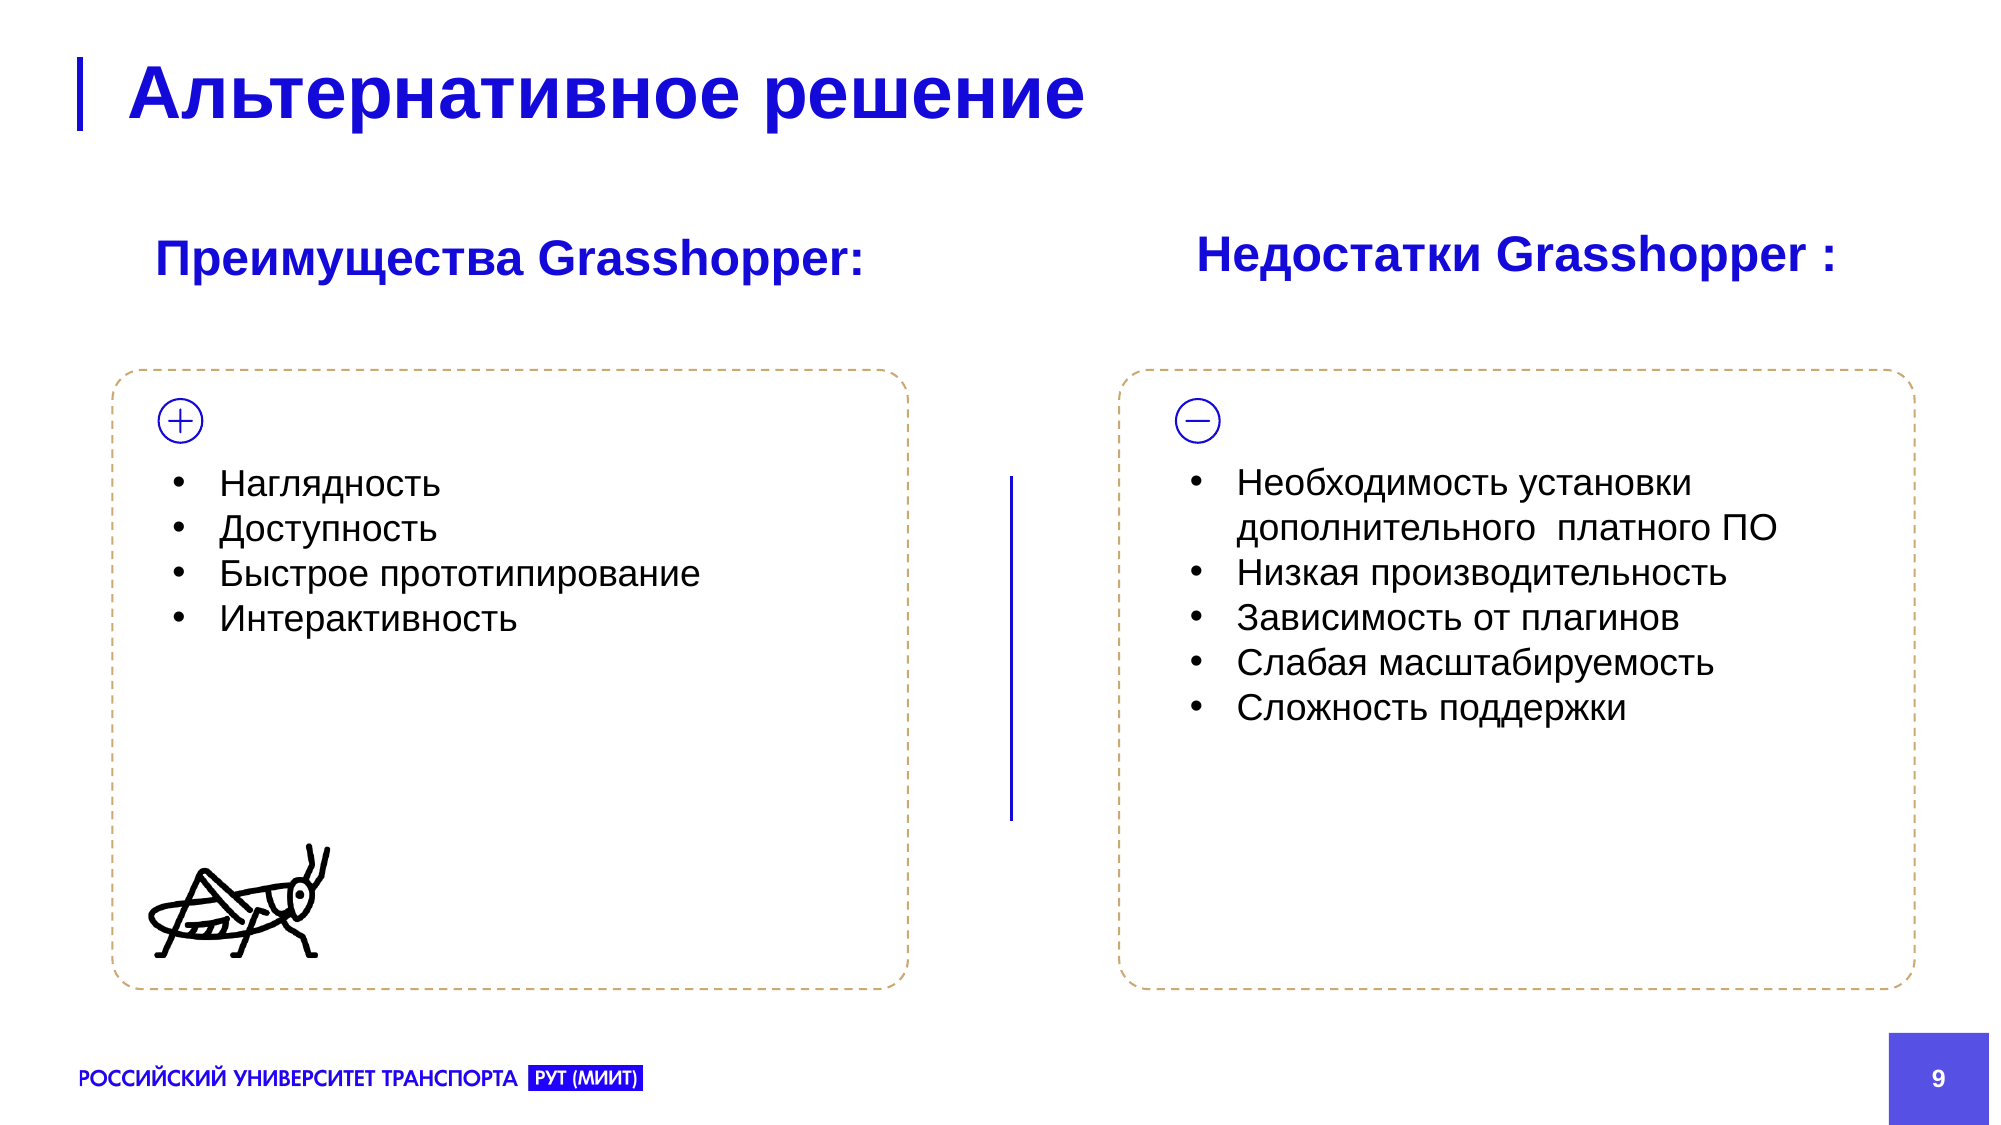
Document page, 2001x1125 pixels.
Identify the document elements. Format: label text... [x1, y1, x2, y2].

text_box Недостатки Grasshopper : [1149, 213, 1884, 369]
text_box Необходимость установки дополнительного платного ПО Низкая производительность Зависимость от плагинов Слабая масштабируемость Сложность поддержки [1174, 451, 1909, 736]
text_box [157, 397, 204, 444]
text_box Преимущества Grasshopper: [118, 218, 902, 293]
text_box [1174, 397, 1221, 444]
picture [142, 804, 336, 997]
text_box Наглядность Доступность Быстрое прототипирование Интерактивность [157, 451, 891, 647]
text_box [112, 369, 908, 990]
text_box [1119, 369, 1915, 990]
slide_number 9 [1888, 1047, 1989, 1108]
title Альтернативное решение [112, 52, 1783, 136]
